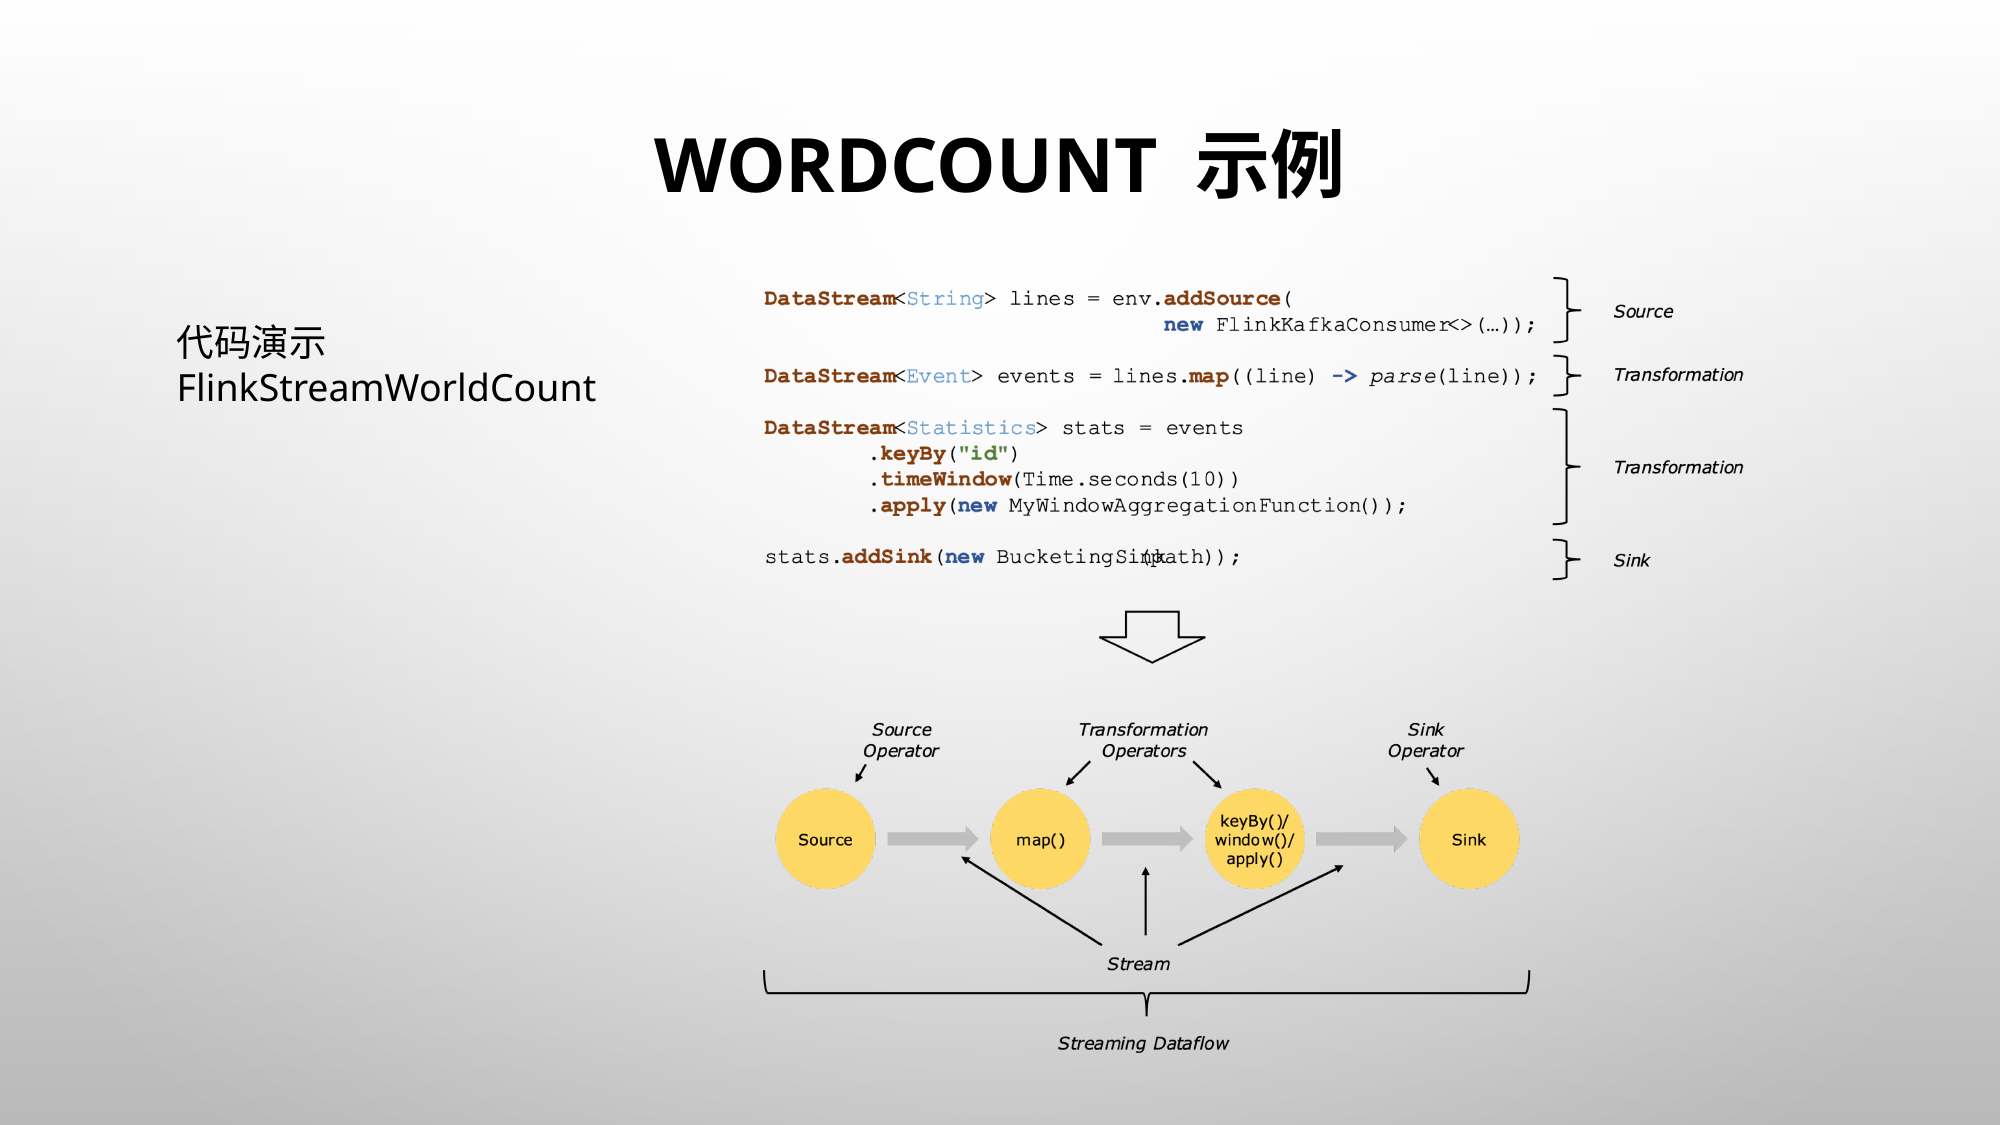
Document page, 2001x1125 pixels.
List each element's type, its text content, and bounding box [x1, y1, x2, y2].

title wordCount 示例 [137, 59, 1863, 278]
picture [0, 0, 2000, 1125]
text_box 代码演示 FlinkStreamWorldCount [161, 311, 757, 417]
